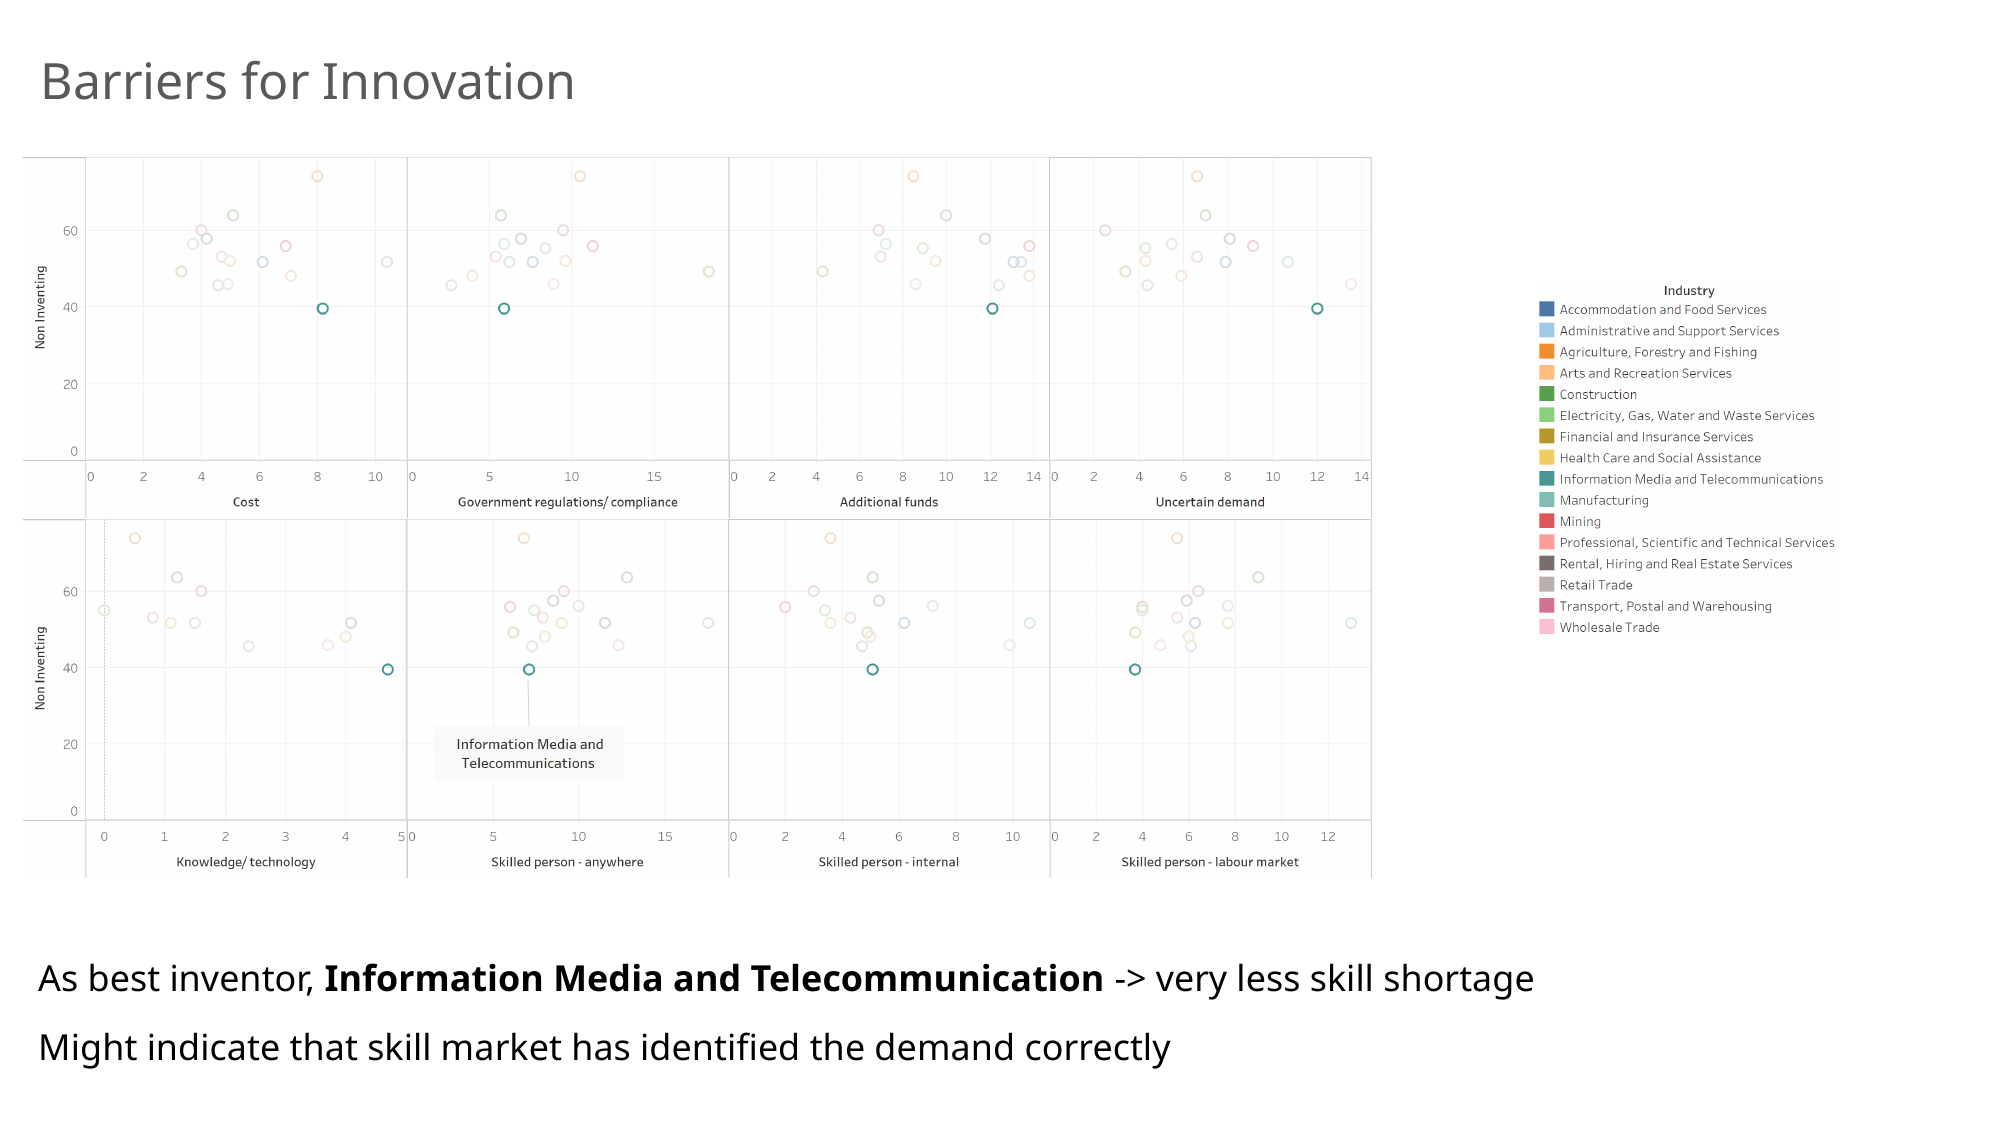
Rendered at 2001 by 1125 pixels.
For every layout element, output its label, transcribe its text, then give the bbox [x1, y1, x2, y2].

picture [1536, 279, 1840, 638]
text_box As best inventor, Information Media and Telecommunication -> very less skill shortage Might indicate that skill market has identified the demand correctly [23, 938, 1975, 1076]
picture [23, 157, 1372, 879]
title Barriers for Innovation [25, 0, 1751, 168]
